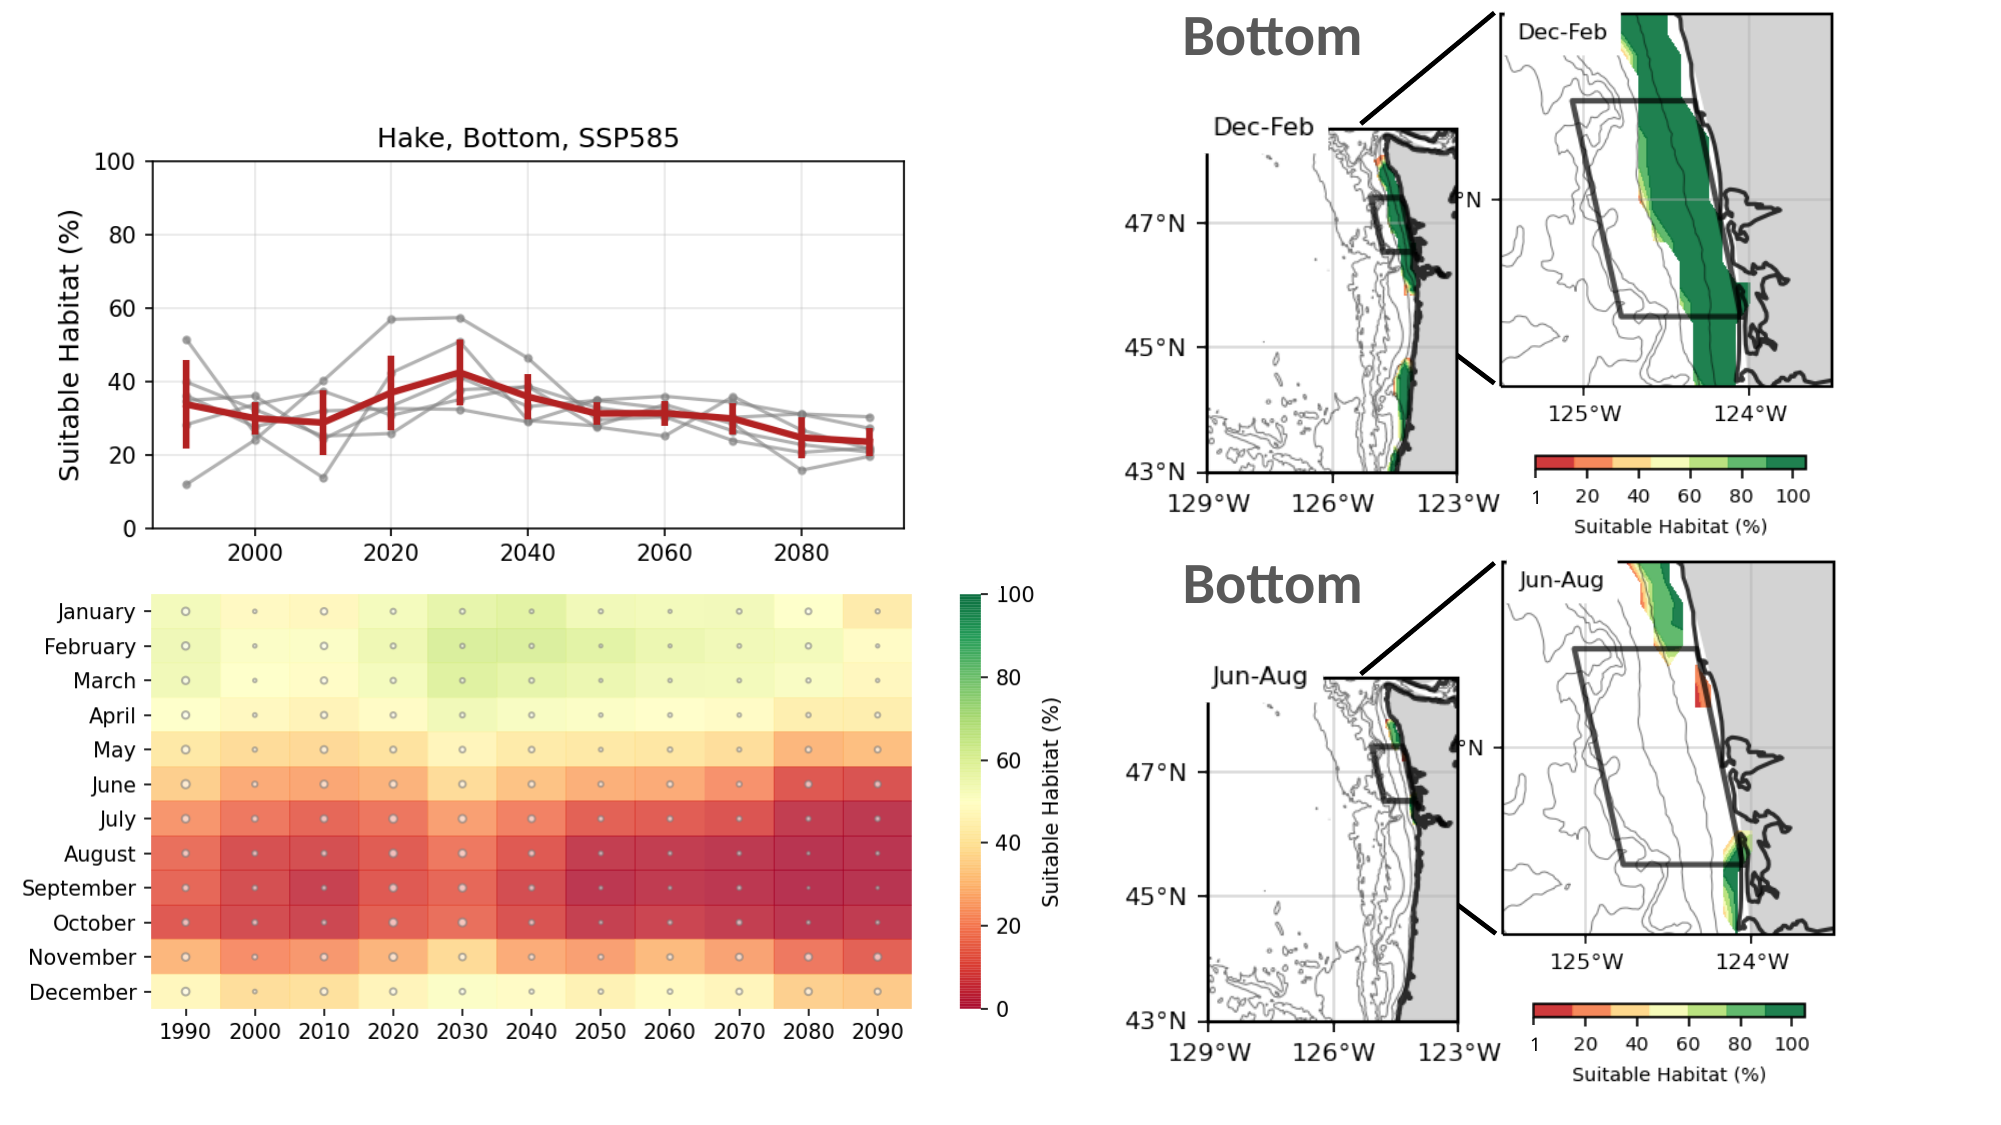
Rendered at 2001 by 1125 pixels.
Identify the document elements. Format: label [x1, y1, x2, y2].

text_box [0, 0, 1913, 1092]
